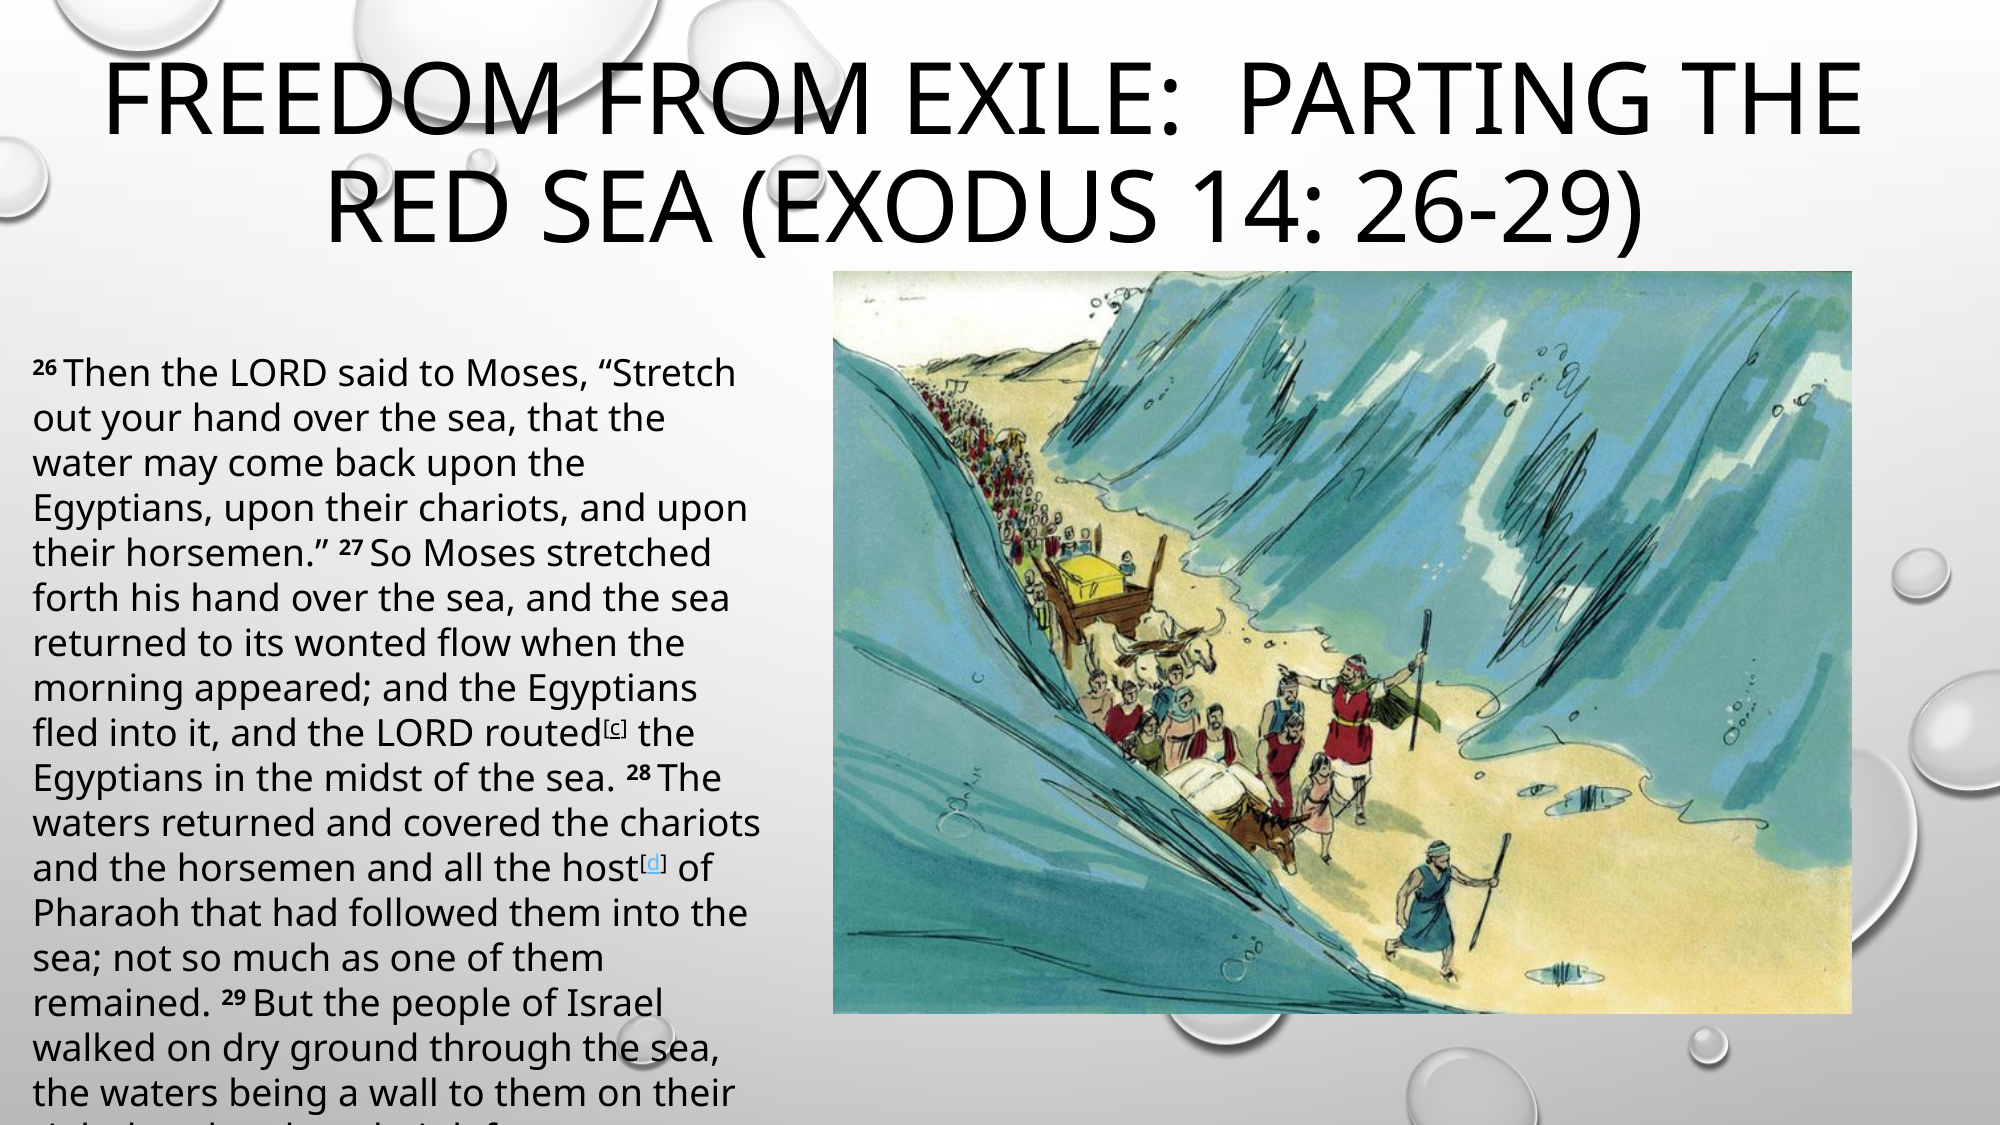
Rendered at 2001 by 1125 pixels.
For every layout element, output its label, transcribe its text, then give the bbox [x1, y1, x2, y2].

picture [0, 0, 2000, 1125]
text_box Freedom from exile: parting the red sea (exodus 14: 26-29) [17, 9, 1951, 272]
text_box 26 Then the Lord said to Moses, “Stretch out your hand over the sea, that the water may come back upon the Egyptians, upon their chariots, and upon their horsemen.” 27 So Moses stretched forth his hand over the sea, and the sea returned to its wonted flow when the morning appeared; and the Egyptians fled into it, and the Lord routed[c] the Egyptians in the midst of the sea. 28 The waters returned and covered the chariots and the horsemen and all the host[d] of Pharaoh that had followed them into the sea; not so much as one of them remained. 29 But the people of Israel walked on dry ground through the sea, the waters being a wall to them on their right hand and on their left. [17, 272, 781, 1125]
